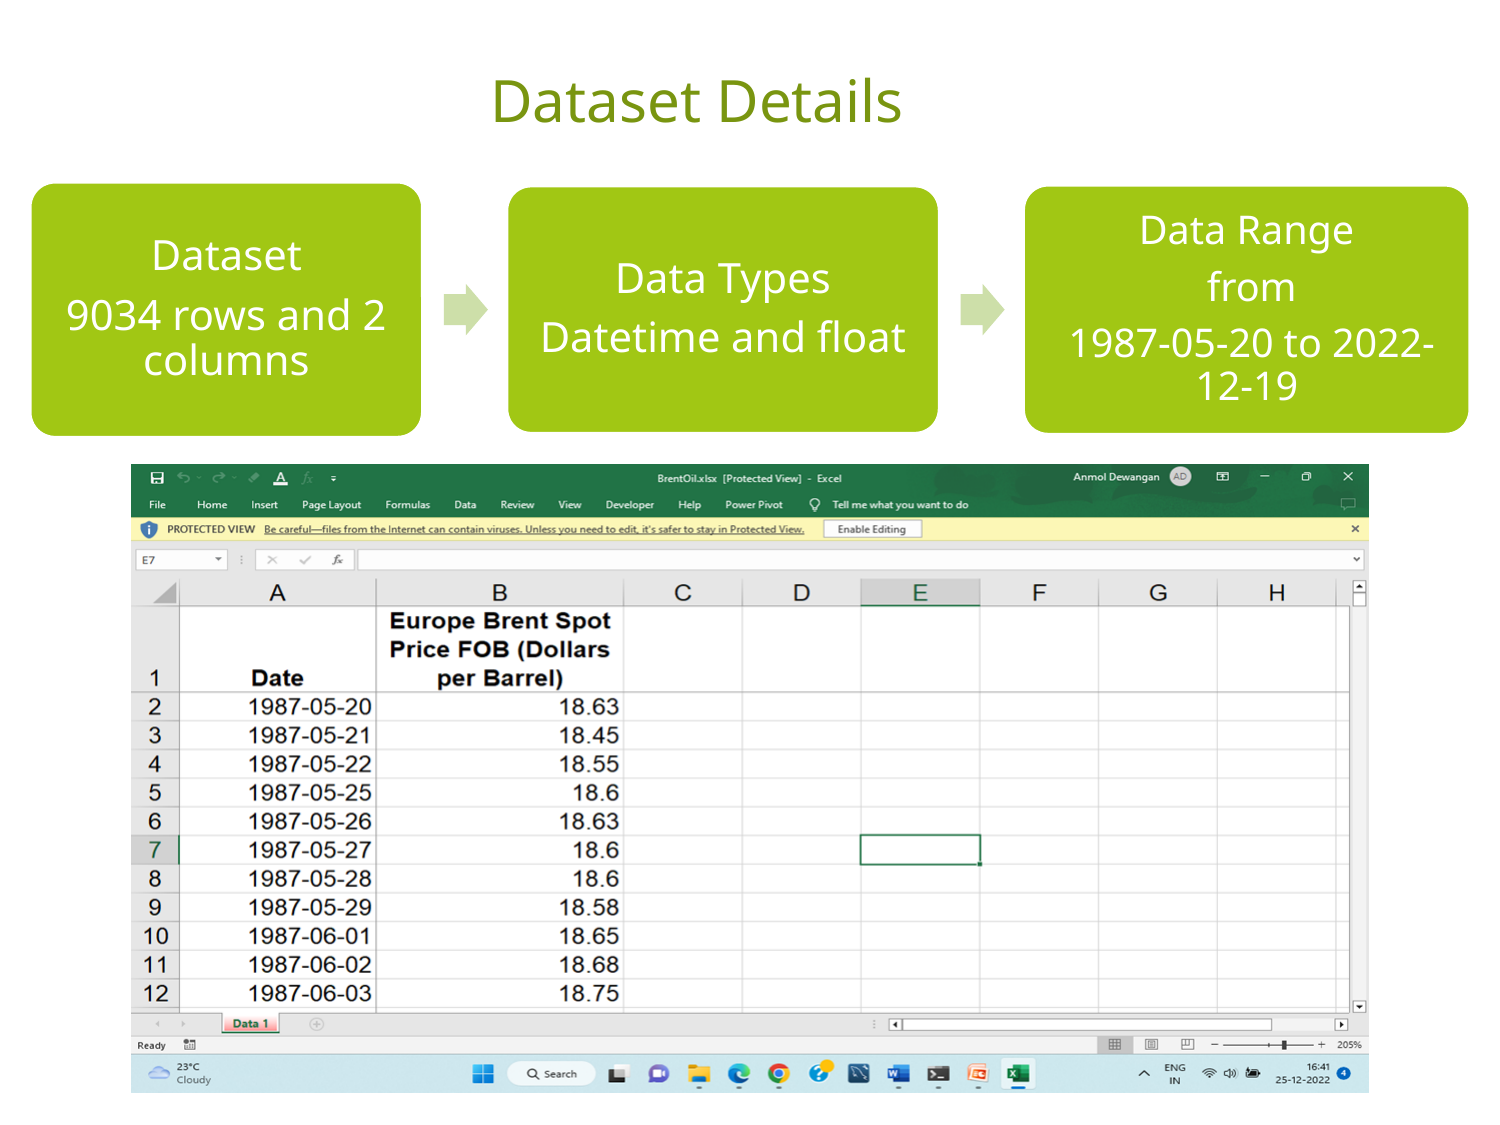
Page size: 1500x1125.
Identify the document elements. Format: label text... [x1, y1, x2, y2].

picture [131, 463, 1369, 1093]
text_box Dataset Details [98, 56, 1296, 142]
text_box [29, 181, 1471, 439]
